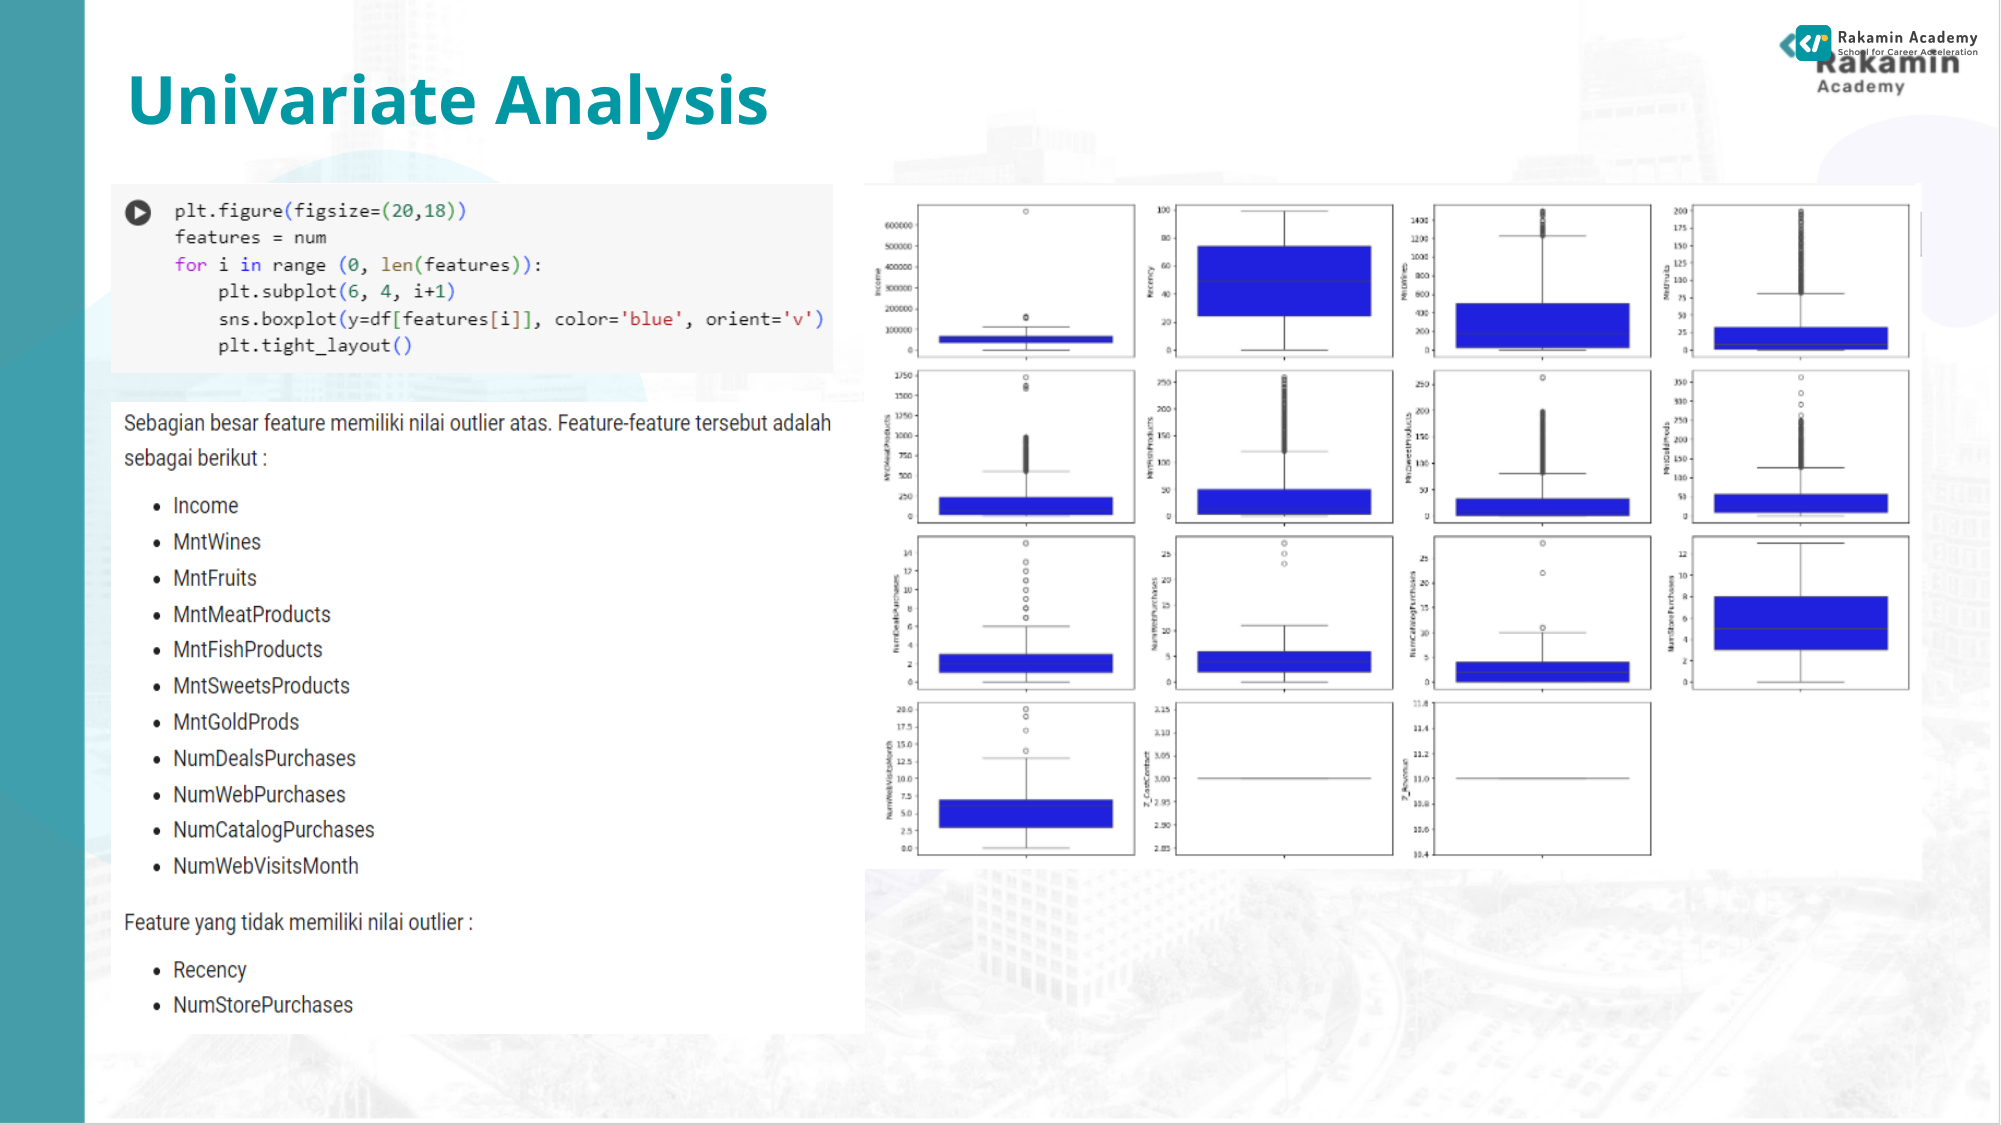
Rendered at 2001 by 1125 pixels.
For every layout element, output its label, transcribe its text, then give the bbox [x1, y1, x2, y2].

text_box Univariate Analysis [111, 47, 1318, 111]
picture [0, 0, 2001, 1125]
